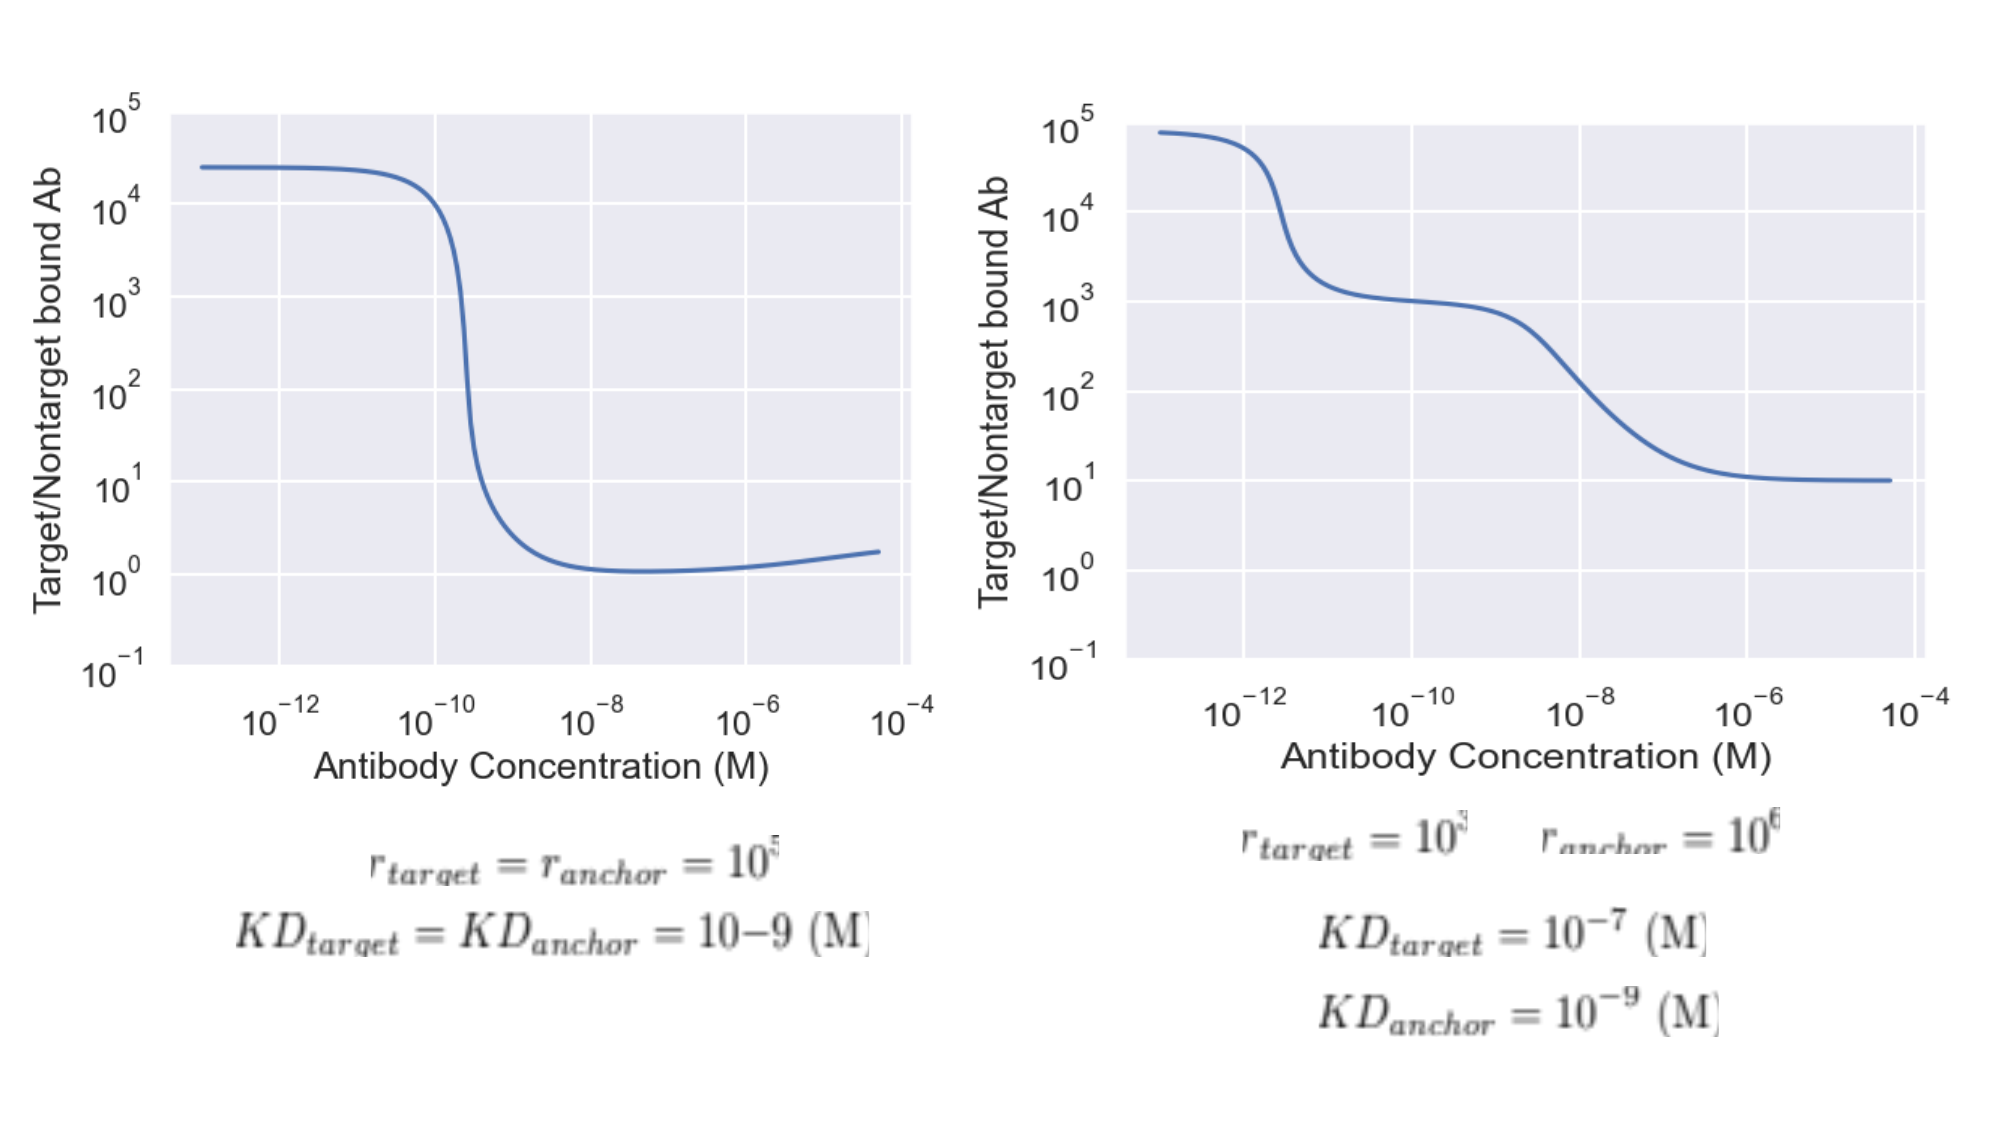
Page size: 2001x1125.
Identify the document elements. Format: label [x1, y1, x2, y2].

picture [1542, 807, 1781, 855]
picture [235, 910, 870, 958]
picture [370, 834, 780, 887]
picture [1318, 985, 1720, 1037]
picture [19, 76, 951, 801]
picture [1241, 809, 1468, 861]
picture [964, 88, 1967, 790]
picture [1318, 906, 1707, 958]
